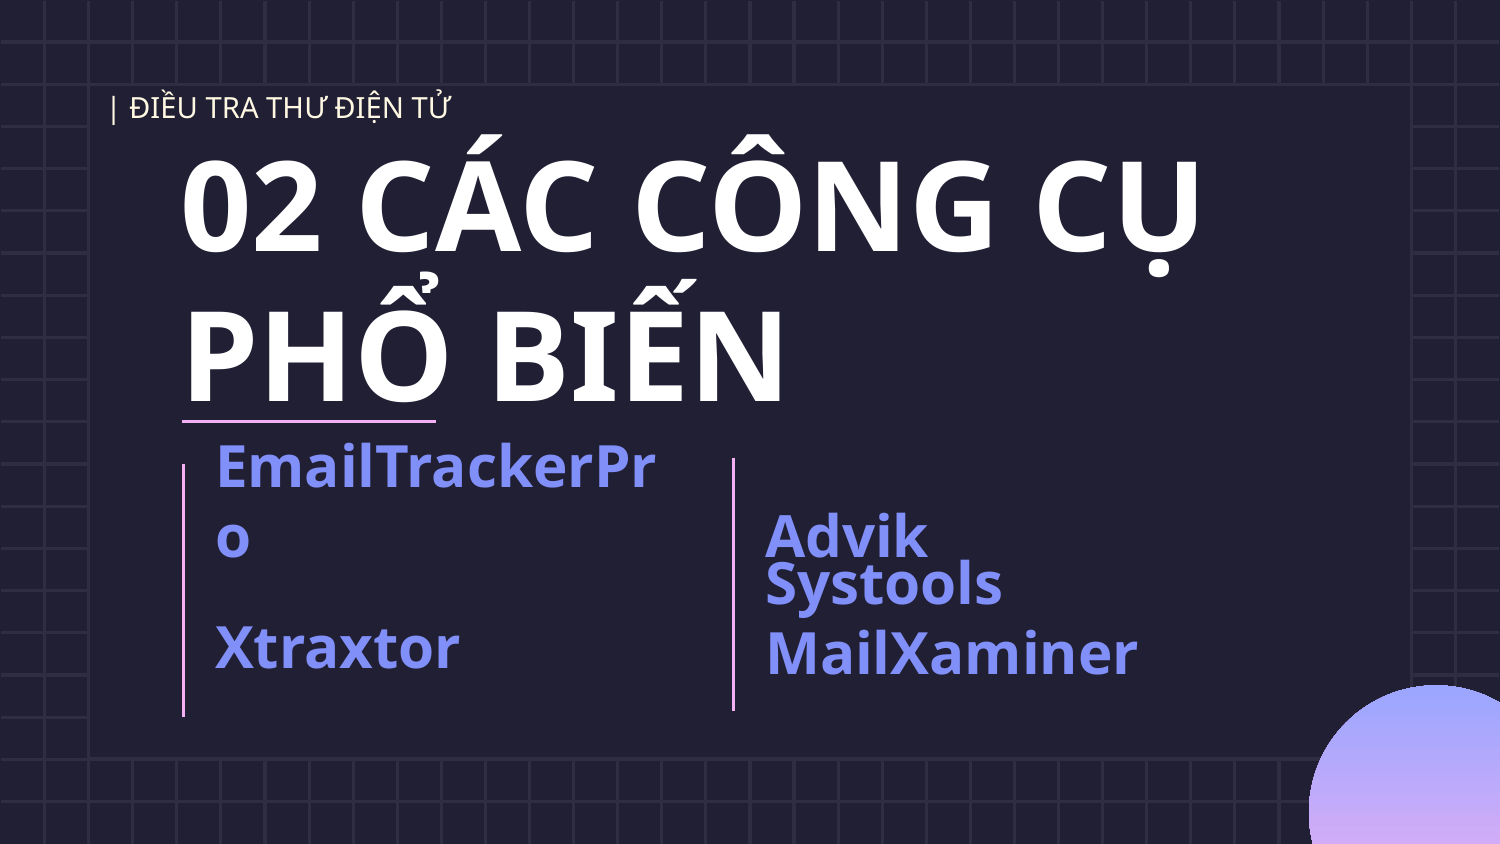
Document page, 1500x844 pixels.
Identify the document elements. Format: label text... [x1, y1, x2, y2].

text_box 02 CÁC CÔNG CỤ PHỔ BIẾN [165, 131, 1395, 442]
text_box Systools MailXaminer [749, 616, 1317, 702]
text_box EmailTrackerPro [200, 505, 700, 585]
text_box Advik [749, 505, 1249, 585]
text_box | ĐIỀU TRA THƯ ĐIỆN TỬ [90, 82, 554, 132]
text_box Xtraxtor [200, 616, 700, 696]
